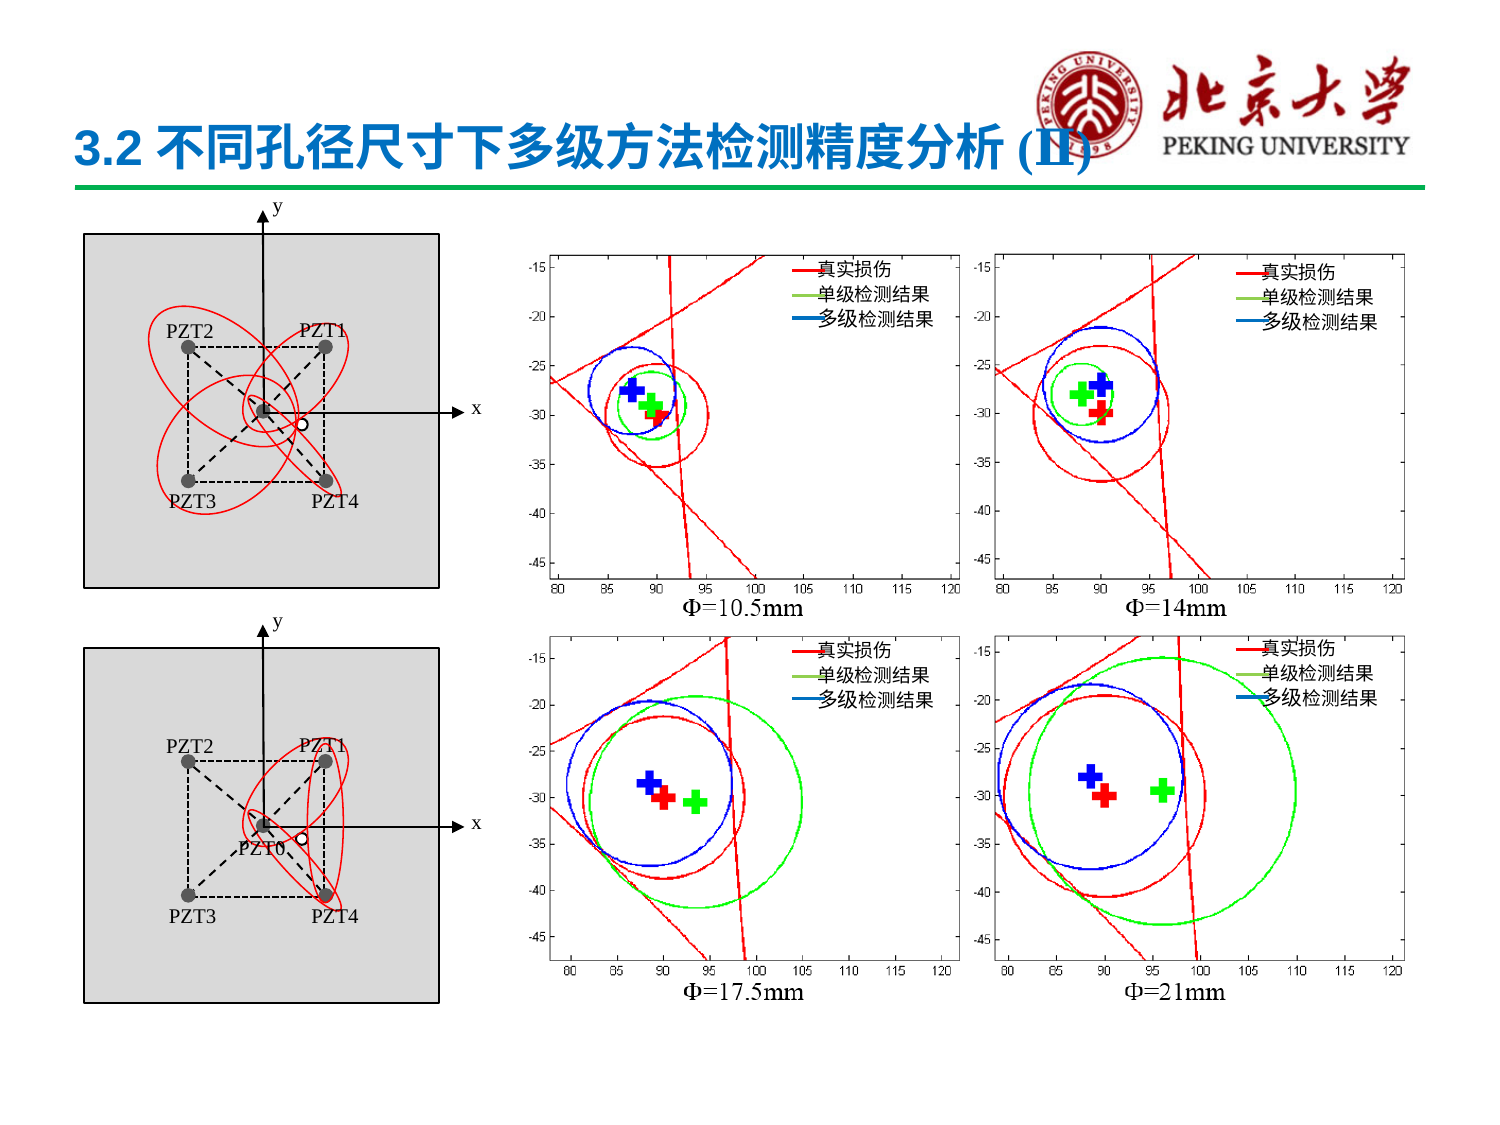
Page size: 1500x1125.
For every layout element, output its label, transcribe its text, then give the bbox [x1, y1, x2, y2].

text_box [1222, 607, 1499, 712]
picture [1022, 39, 1425, 167]
title 3.2不同孔径尺寸下多级方法检测精度分析(Ⅱ) [58, 90, 1176, 182]
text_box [1222, 231, 1499, 336]
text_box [778, 609, 1055, 714]
picture [522, 224, 1413, 1023]
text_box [778, 228, 1055, 333]
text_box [84, 184, 497, 589]
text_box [84, 598, 497, 1003]
